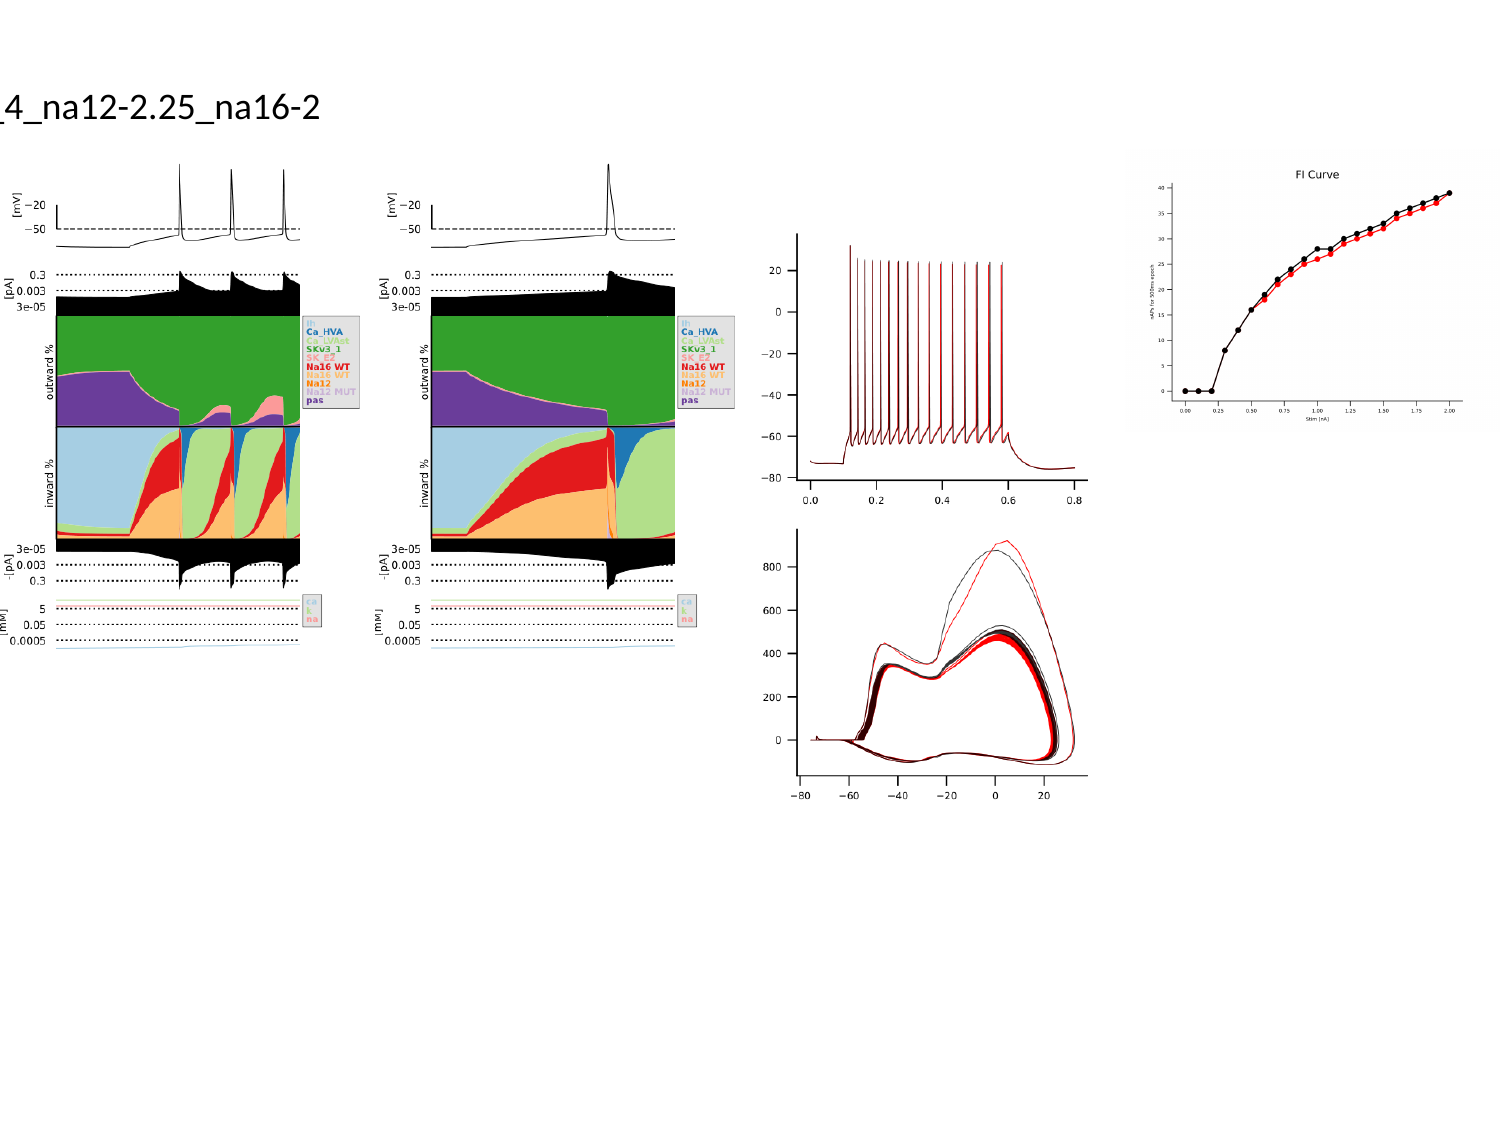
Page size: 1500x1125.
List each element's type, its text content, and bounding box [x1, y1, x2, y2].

text_box mut8_4_na12-2.25_na16-2 [0, 74, 336, 135]
picture [0, 149, 1500, 853]
